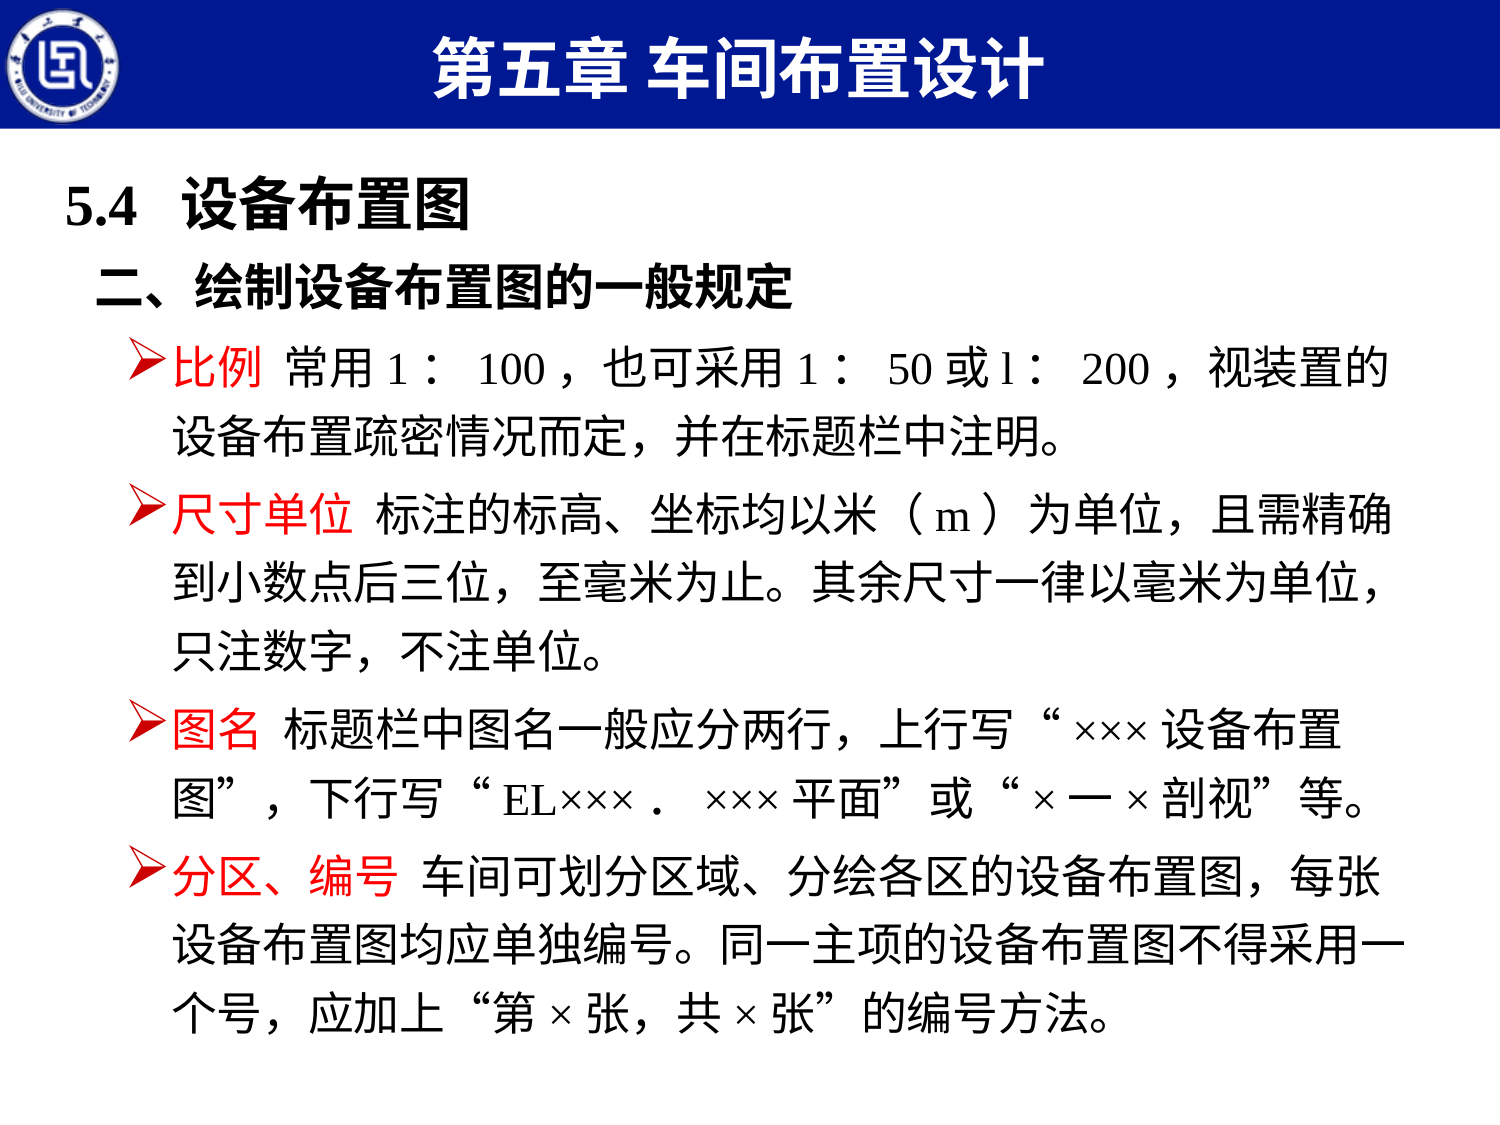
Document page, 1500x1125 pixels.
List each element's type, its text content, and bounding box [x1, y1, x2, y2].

picture [1, 7, 123, 126]
text_box 第五章 车间布置设计 [58, 19, 1418, 115]
text_box 5.4 设备布置图 二、绘制设备布置图的一般规定 比例 常用1：100，也可采用1：50或l：200，视装置的设备布置疏密情况而定，并在标题栏中注明。 尺寸单位 标注的标高、坐标均以米（m）为单位，且需精确到小数点后三位，至毫米为止。其余尺寸一律以毫米为单位，只注数字，不注单位。 图名 标题栏中图名一般应分两行，上行写“×××设备布置图”，下行写“EL×××．×××平面”或“×一×剖视”等。 分区、编号 车间可划分区域、分绘各区的设备布置图，每张设备布置图均应单独编号。同一主项的设备布置图不得采用一个号，应加上“第×张，共×张”的编号方法。 [50, 160, 1438, 1047]
